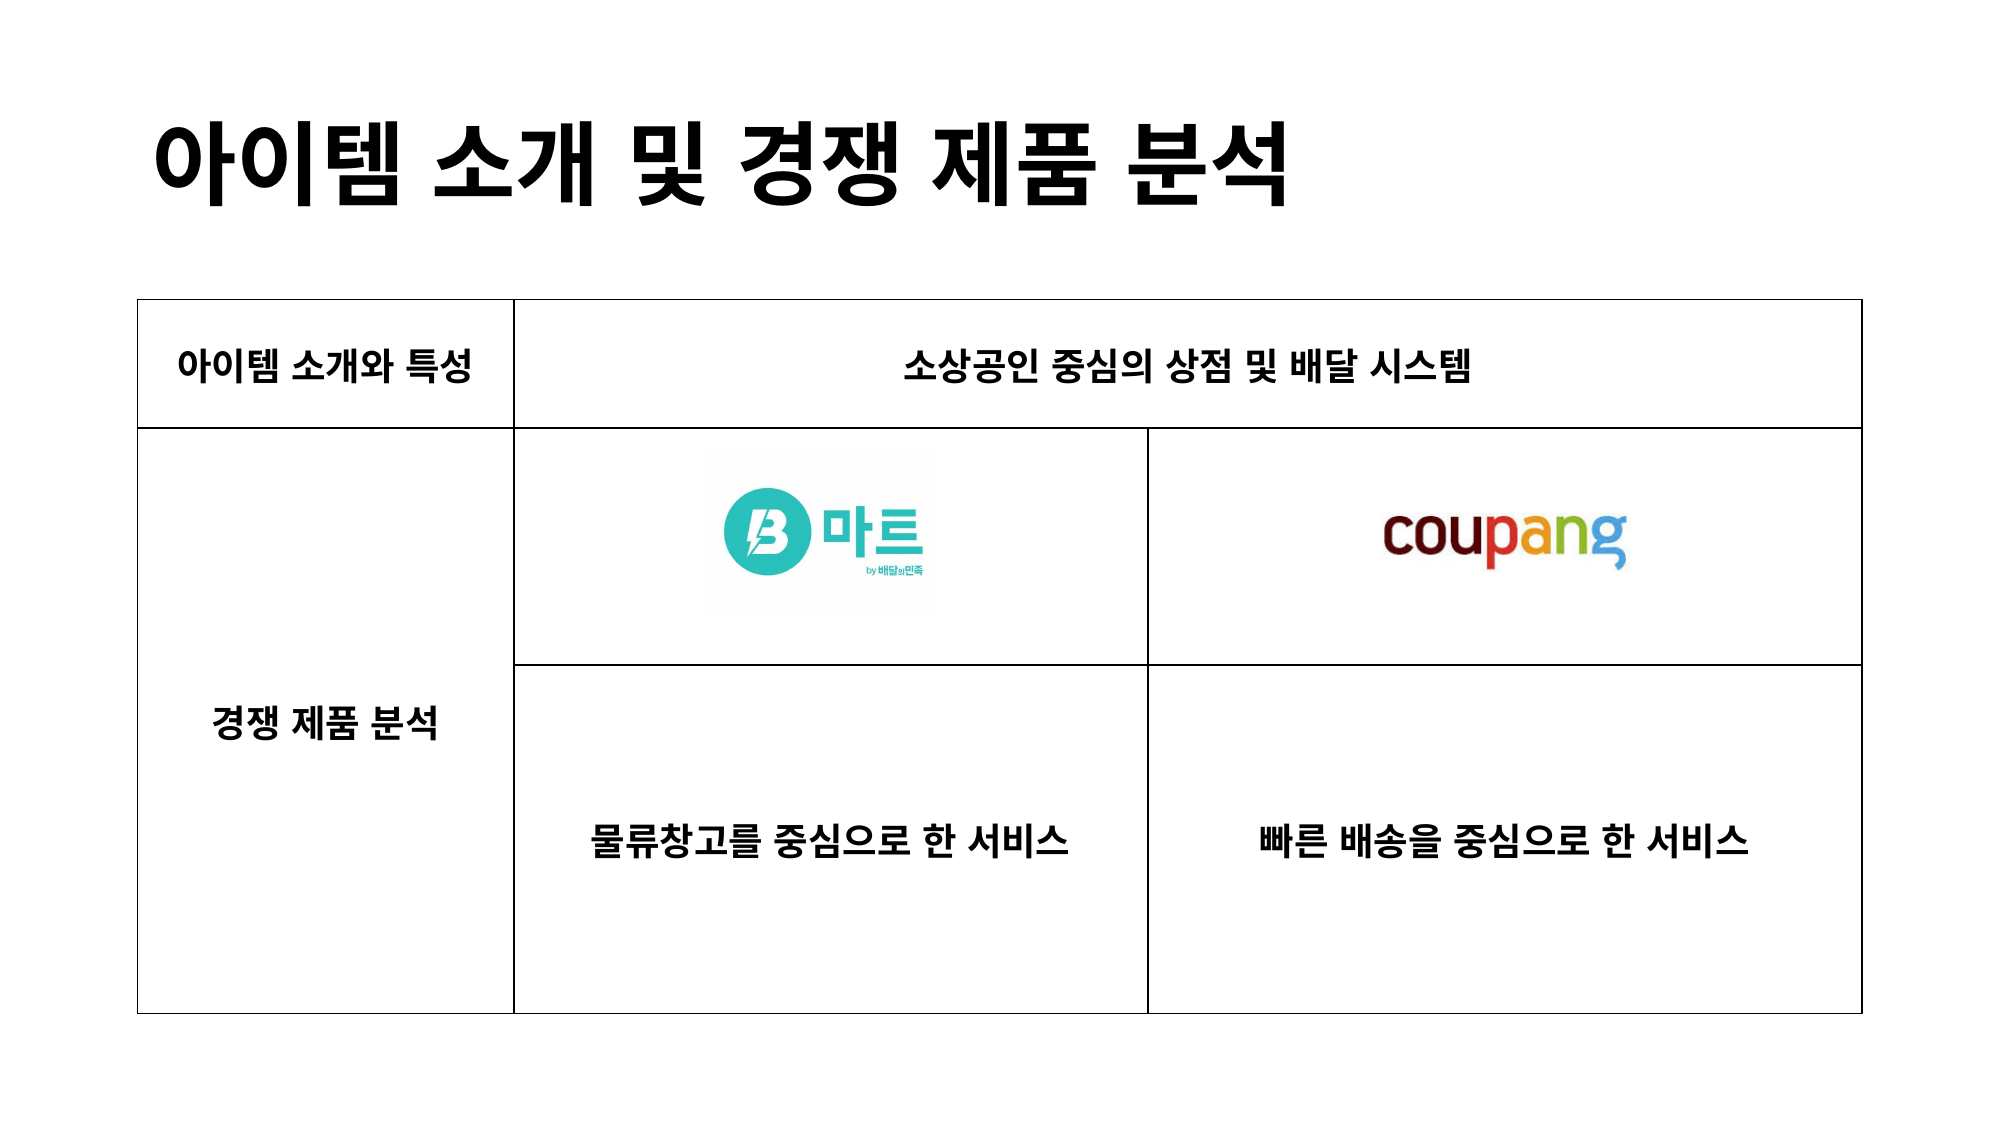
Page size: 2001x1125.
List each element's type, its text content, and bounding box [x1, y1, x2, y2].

table_cell 경쟁 제품 분석 [138, 429, 513, 1013]
table_header 소상공인 중심의 상점 및 배달 시스템 [515, 300, 1861, 427]
table_cell 빠른 배송을 중심으로 한 서비스 [1149, 666, 1861, 1013]
table_cell 물류창고를 중심으로 한 서비스 [515, 666, 1147, 1013]
picture [706, 444, 940, 619]
table_cell 쿠팡 [1149, 429, 1861, 664]
picture [1356, 446, 1654, 630]
title 아이템 소개 및 경쟁 제품 분석 [137, 59, 1863, 278]
table_header 아이템 소개와 특성 [138, 300, 513, 427]
table_cell 배민 마켓 [515, 429, 1147, 664]
